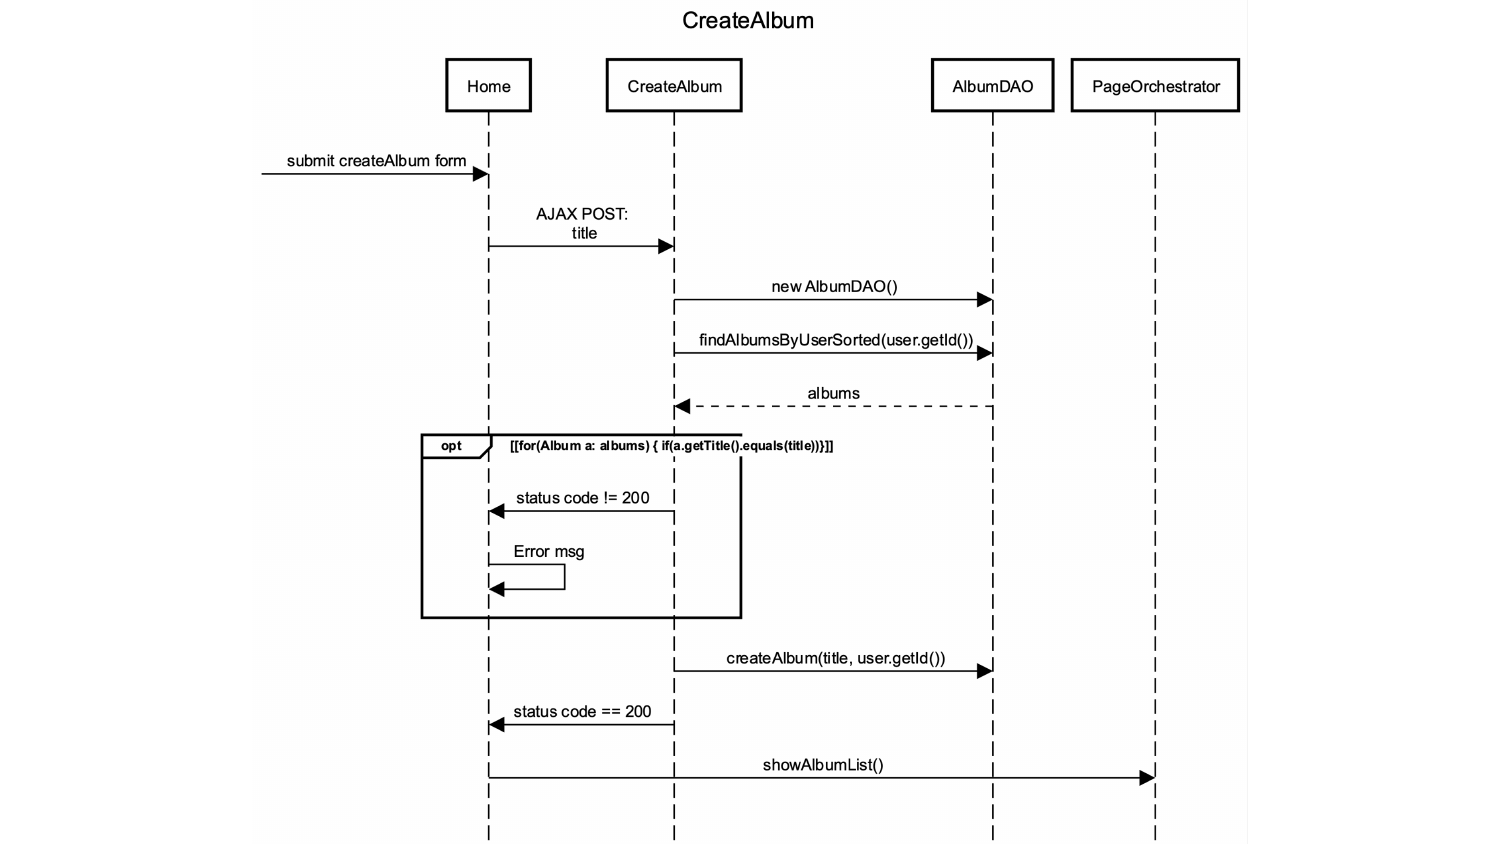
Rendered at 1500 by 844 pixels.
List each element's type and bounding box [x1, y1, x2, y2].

picture [252, 0, 1248, 844]
